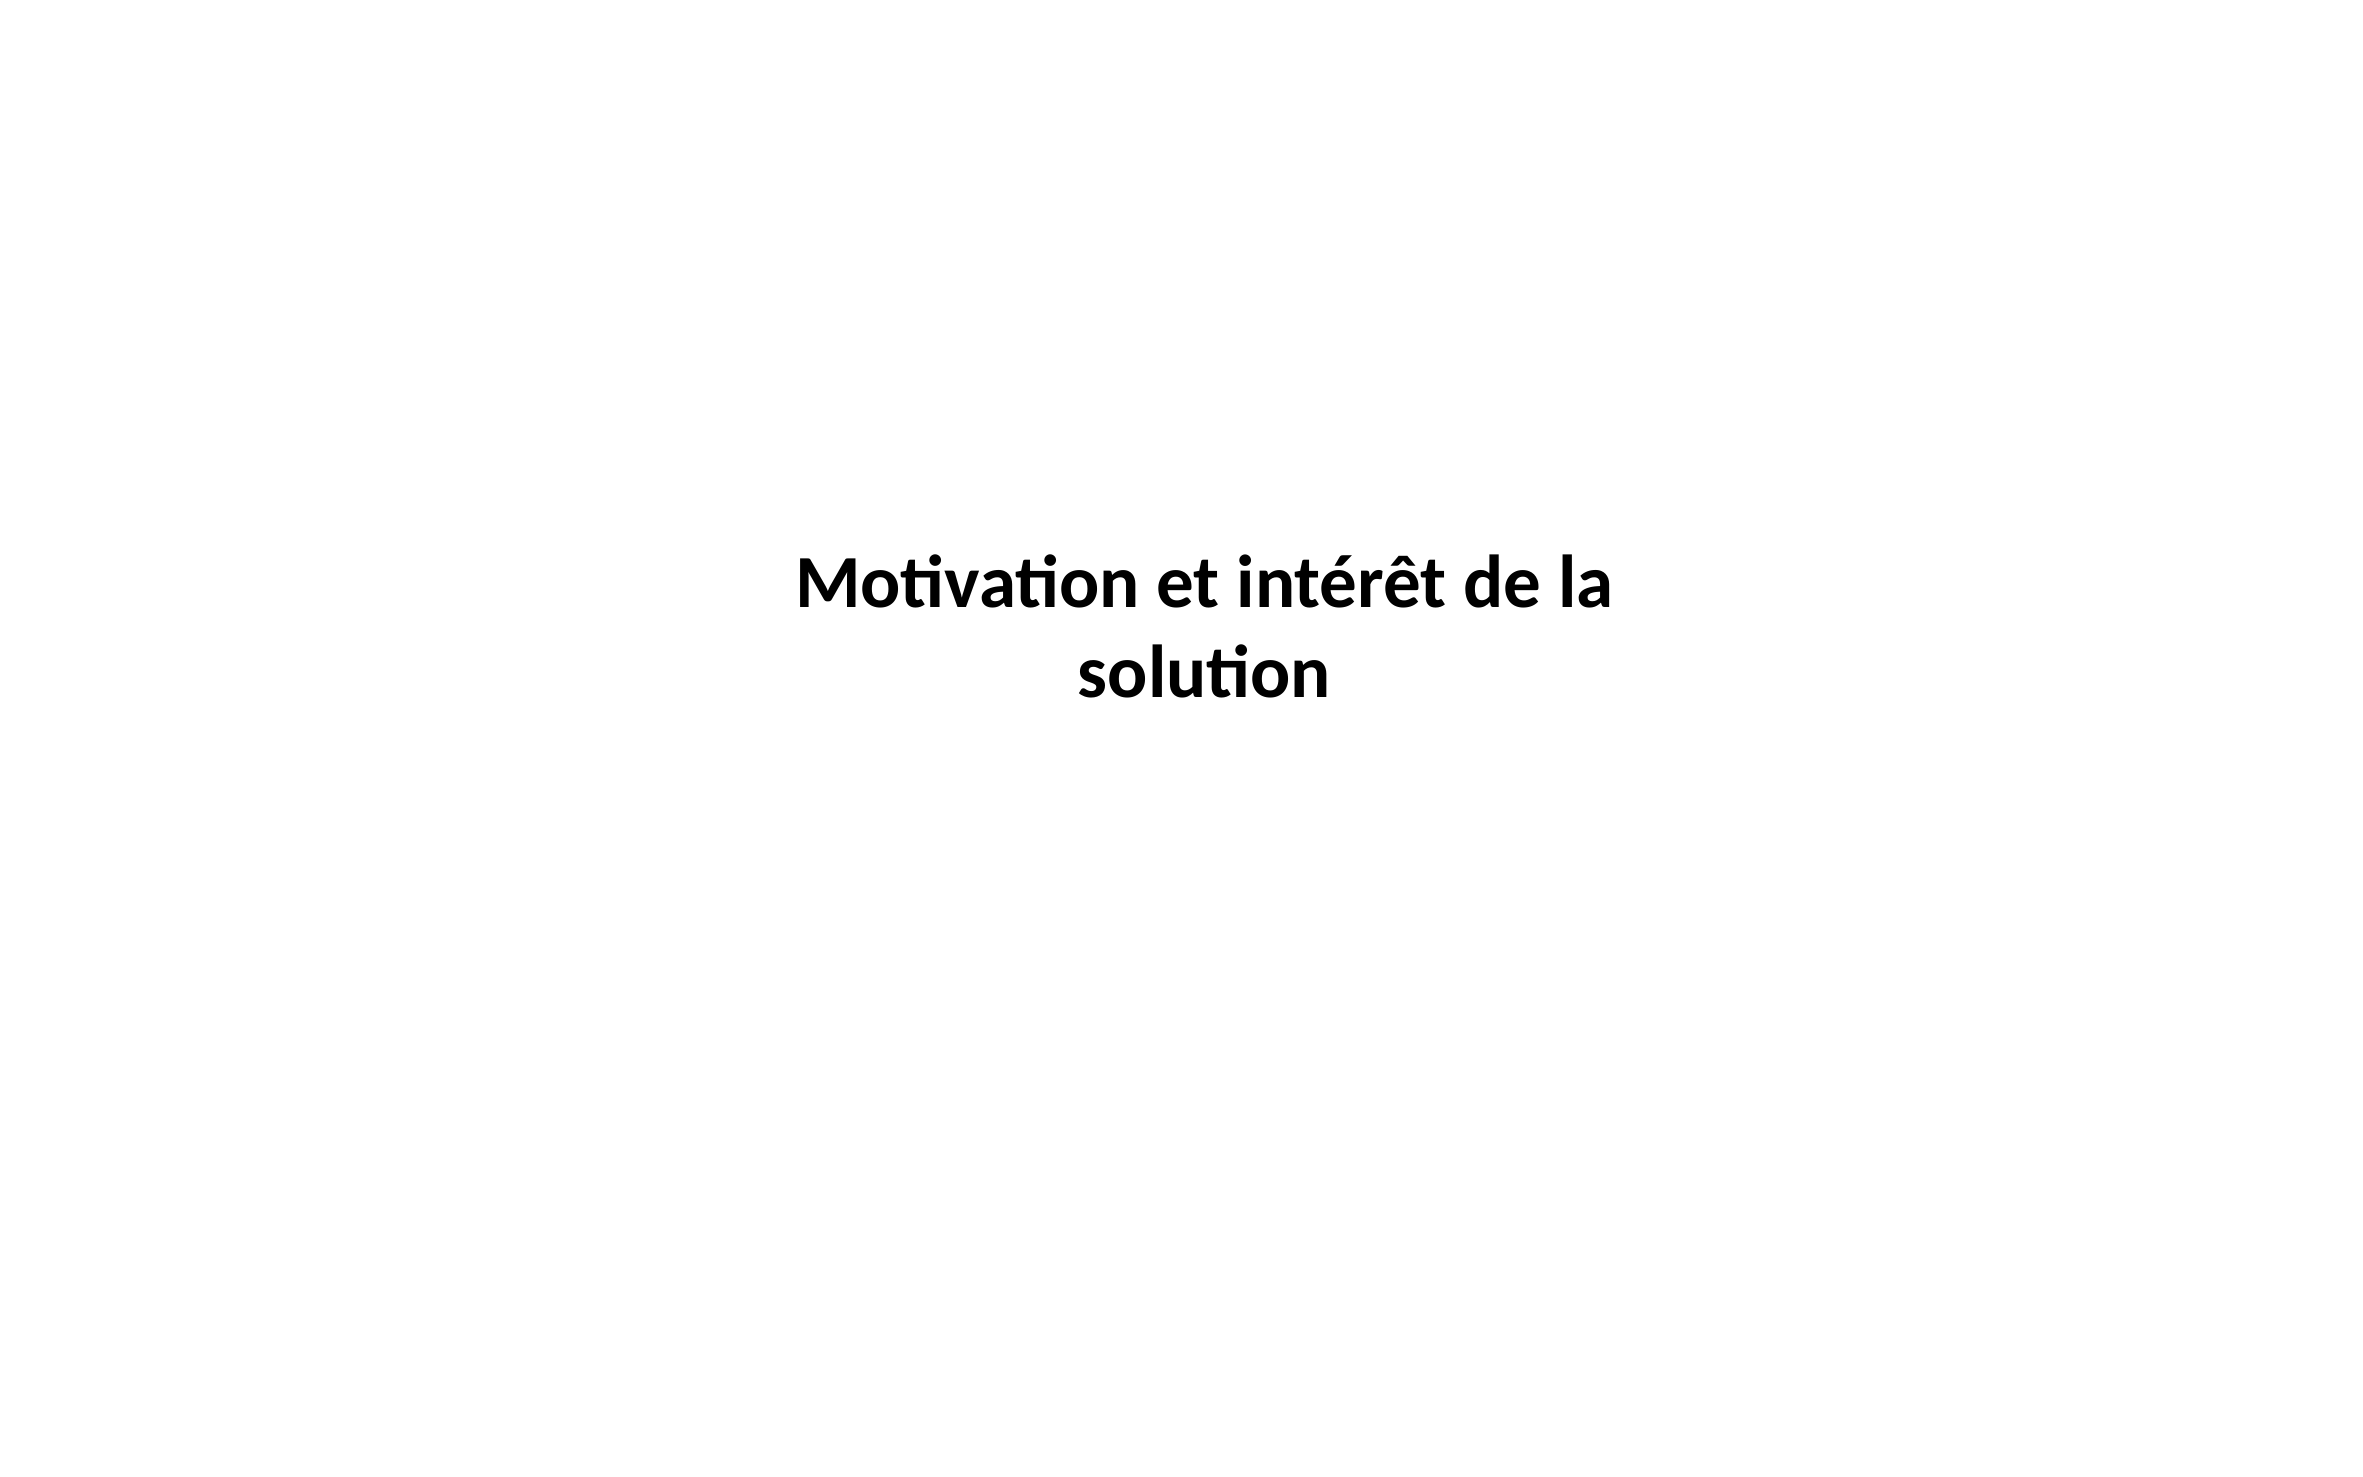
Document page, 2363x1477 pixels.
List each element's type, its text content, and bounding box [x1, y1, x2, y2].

text_box Motivation et intérêt de la solution [767, 525, 1642, 721]
